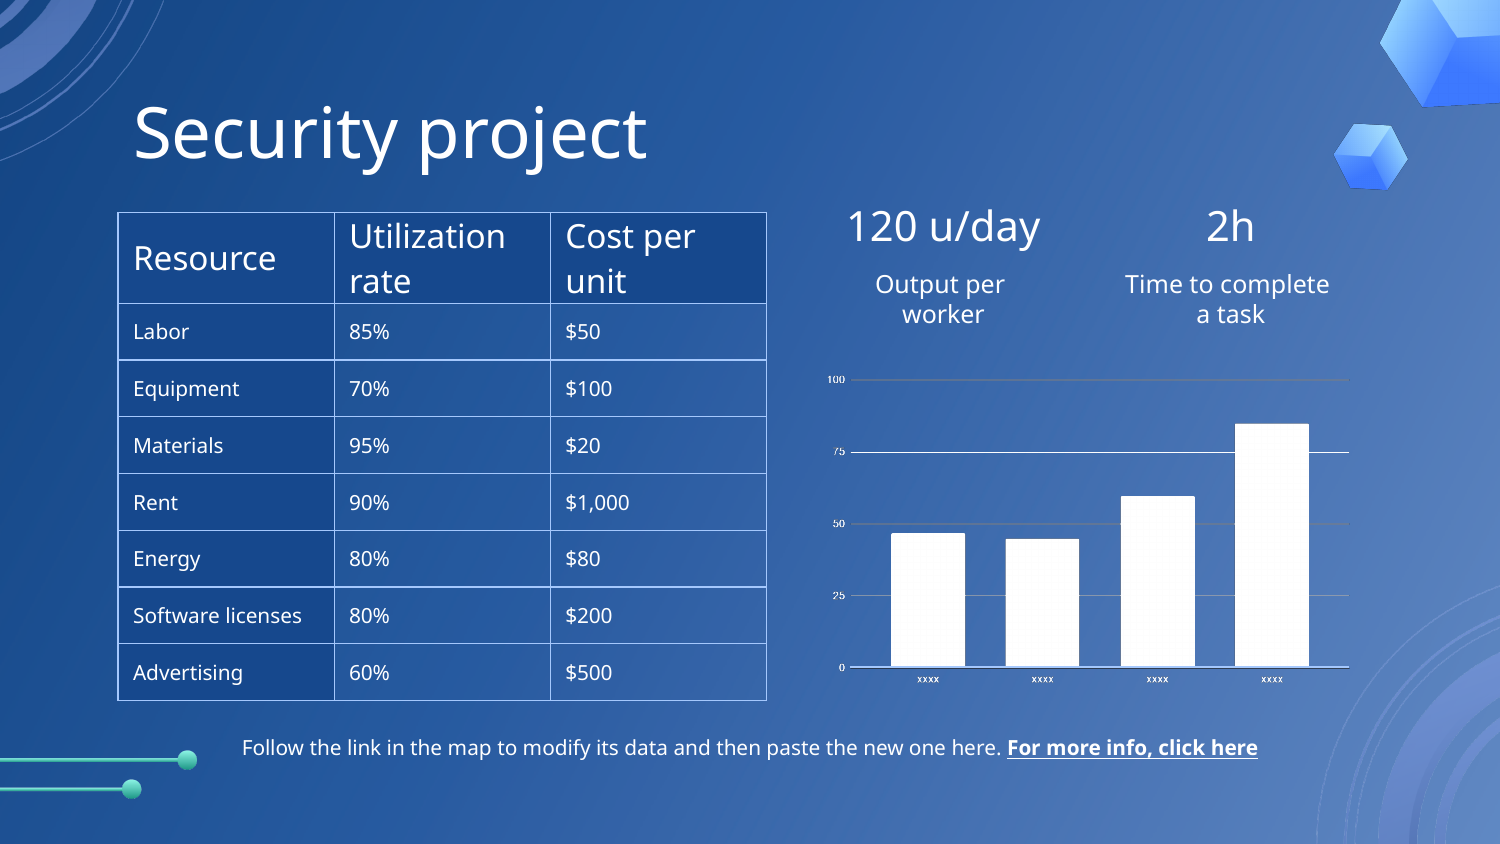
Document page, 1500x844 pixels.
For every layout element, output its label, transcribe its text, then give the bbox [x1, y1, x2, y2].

text_box 2h [1096, 199, 1365, 253]
title Security project [118, 72, 1382, 167]
table_cell 60% [335, 644, 550, 700]
text_box Follow the link in the map to modify its data and then paste the new one here. For more info, click here [118, 720, 1382, 756]
table_header Utilization rate [335, 213, 550, 303]
table_cell Materials [119, 417, 334, 473]
table_cell 70% [335, 361, 550, 416]
table_cell 80% [335, 531, 550, 586]
table_cell Rent [119, 474, 334, 530]
table_cell $500 [551, 644, 766, 700]
table_cell Labor [119, 304, 334, 359]
table_cell $200 [551, 588, 766, 643]
table_header Resource [119, 213, 334, 303]
table_cell Equipment [119, 361, 334, 416]
table_cell 85% [335, 304, 550, 359]
text_box 120 u/day [809, 199, 1078, 253]
table_cell 80% [335, 588, 550, 643]
table_cell $1,000 [551, 474, 766, 530]
table_cell 90% [335, 474, 550, 530]
table_cell $100 [551, 361, 766, 416]
table_cell Energy [119, 531, 334, 586]
table_cell $80 [551, 531, 766, 586]
table_cell Software licenses [119, 588, 334, 643]
text_box Output per worker [809, 253, 1078, 338]
table_cell $20 [551, 417, 766, 473]
table_header Cost per unit [551, 213, 766, 303]
table_cell 95% [335, 417, 550, 473]
text_box Time to complete a task [1096, 253, 1365, 338]
table_cell $50 [551, 304, 766, 359]
table_cell Advertising [119, 644, 334, 700]
picture [0, 0, 1500, 844]
